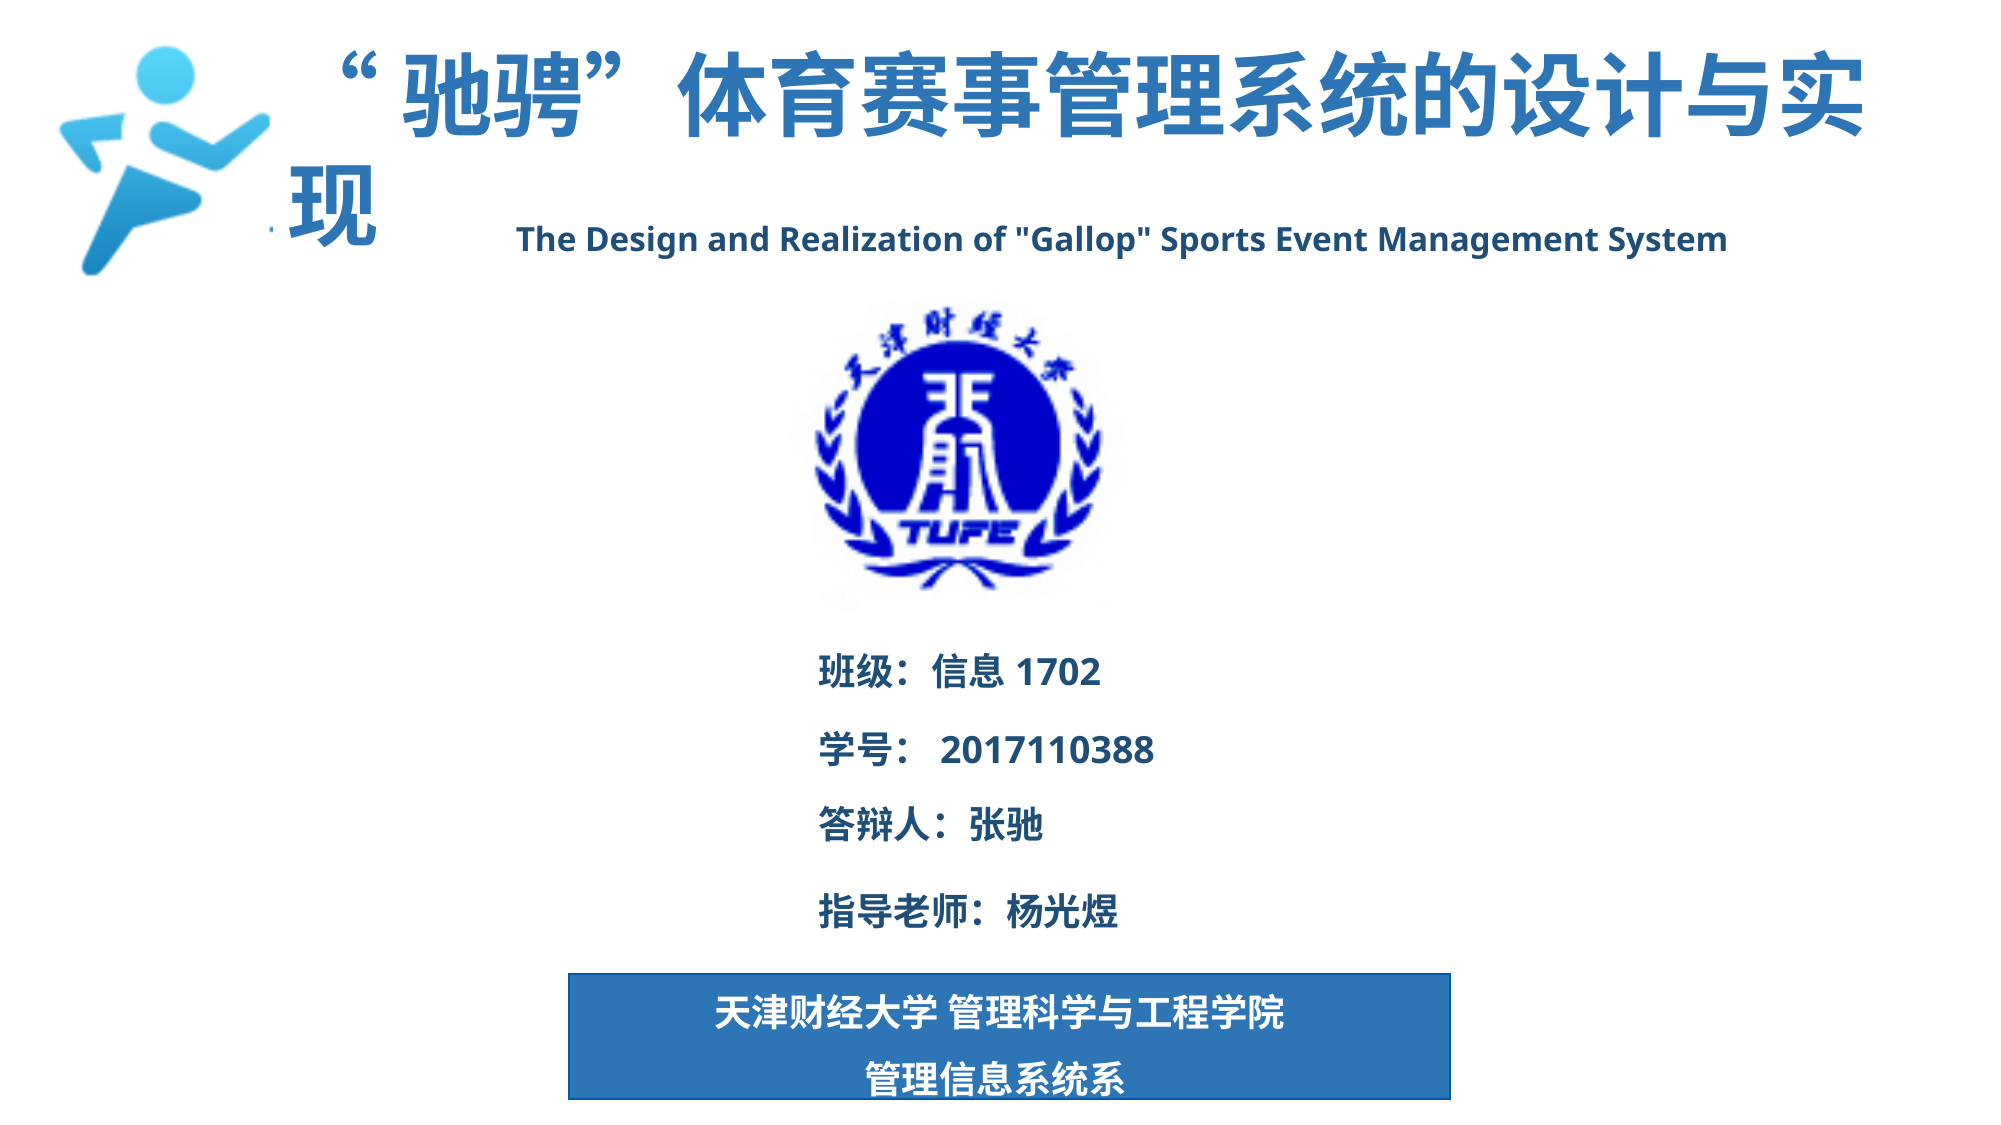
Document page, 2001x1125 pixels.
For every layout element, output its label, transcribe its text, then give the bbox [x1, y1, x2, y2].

text_box 天津财经大学 管理科学与工程学院 管理信息系统系 [699, 958, 1301, 1109]
picture [787, 282, 1130, 611]
text_box 班级：信息1702 [803, 640, 1182, 701]
text_box 答辩人：张驰 [803, 793, 1182, 854]
text_box [568, 973, 699, 1100]
picture [23, 12, 273, 283]
text_box 学号：2017110388 [803, 718, 1182, 778]
text_box 指导老师：杨光煜 [803, 880, 1182, 941]
text_box The Design and Realization of "Gallop" Sports Event Management System [501, 211, 1795, 266]
text_box [1301, 973, 1451, 1100]
text_box “驰骋”体育赛事管理系统的设计与实现 [273, 30, 1968, 265]
